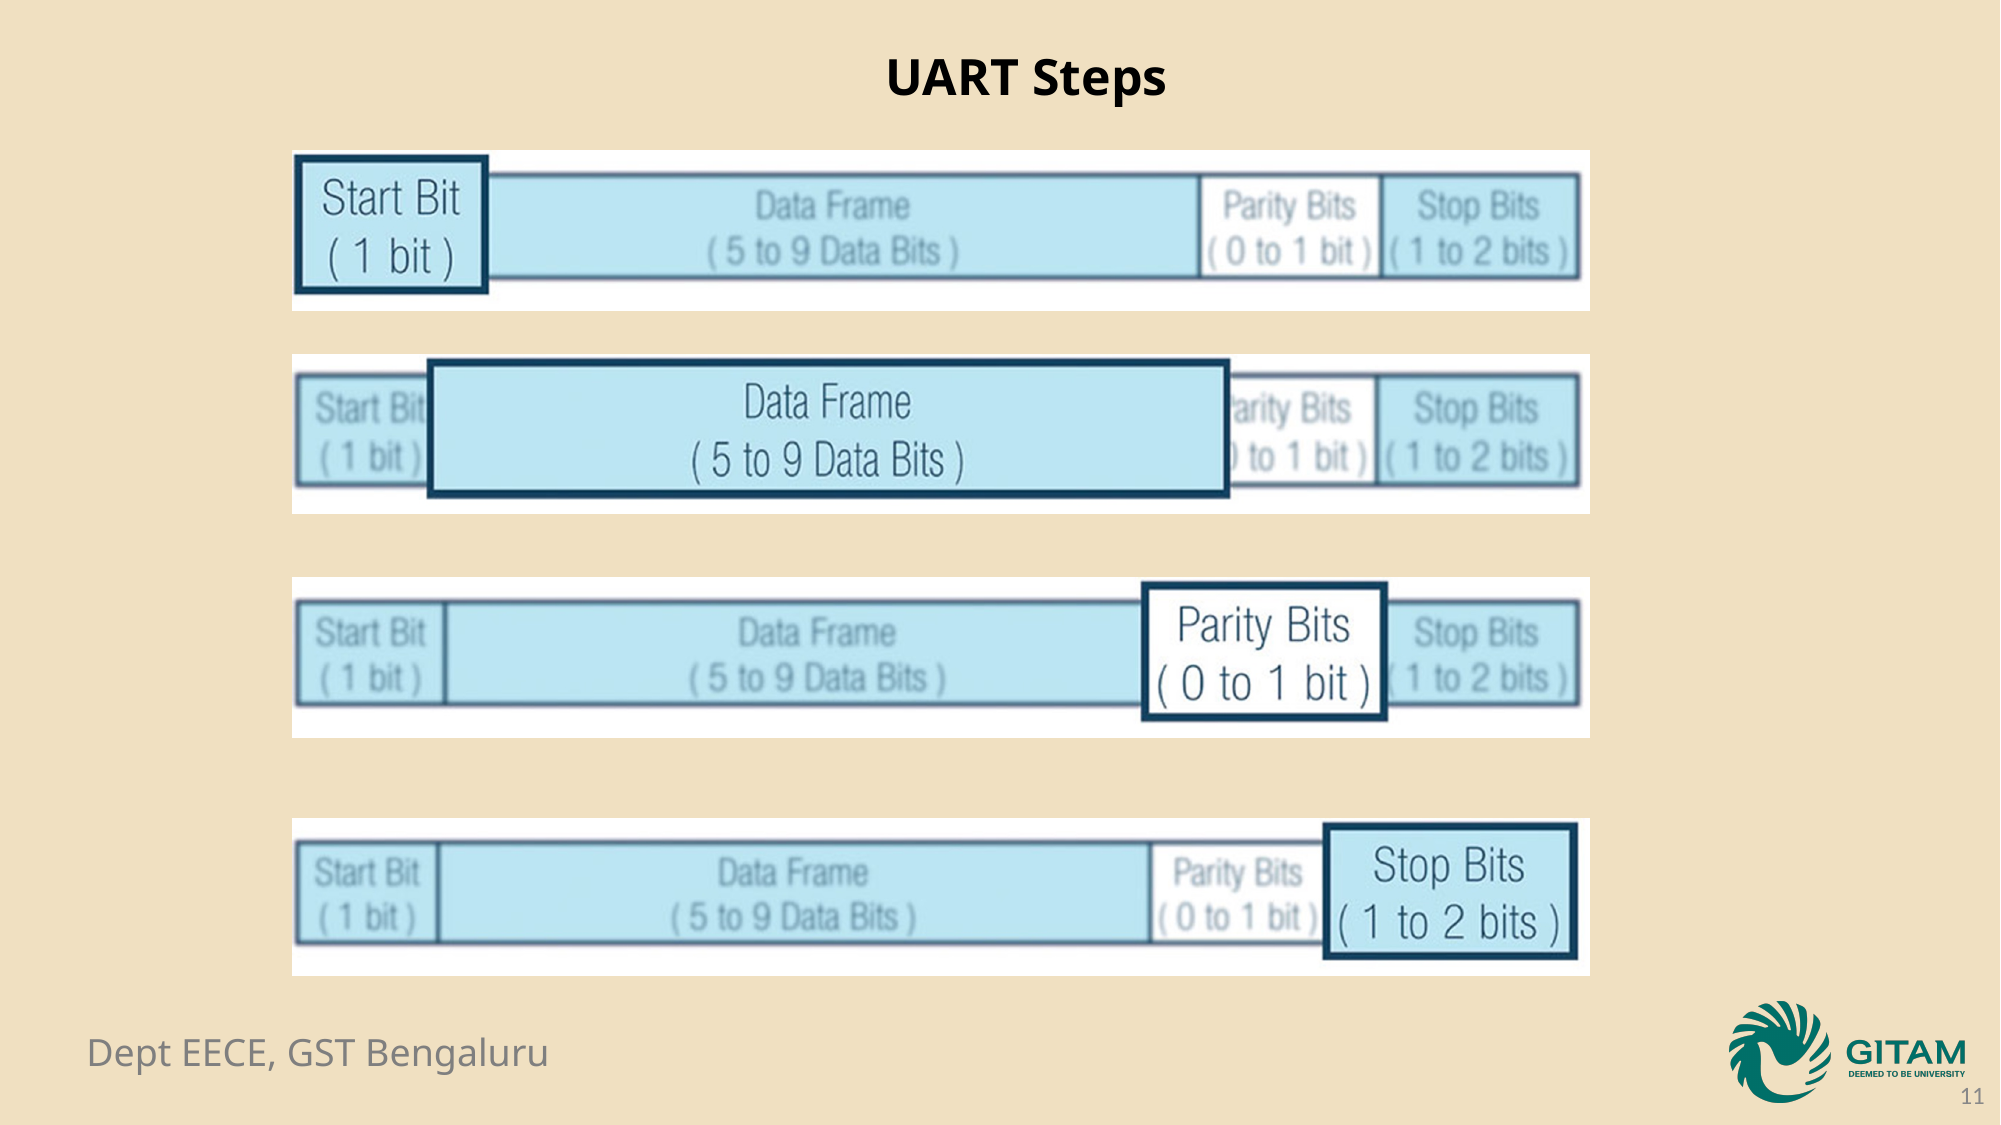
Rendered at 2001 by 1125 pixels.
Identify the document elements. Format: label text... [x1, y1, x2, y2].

picture [292, 577, 1590, 738]
slide_number 11 [1550, 1065, 2000, 1125]
picture [1729, 1001, 1965, 1065]
picture [292, 150, 1590, 312]
text_box UART Steps [163, 38, 1889, 119]
picture [292, 818, 1590, 976]
picture [292, 354, 1590, 514]
